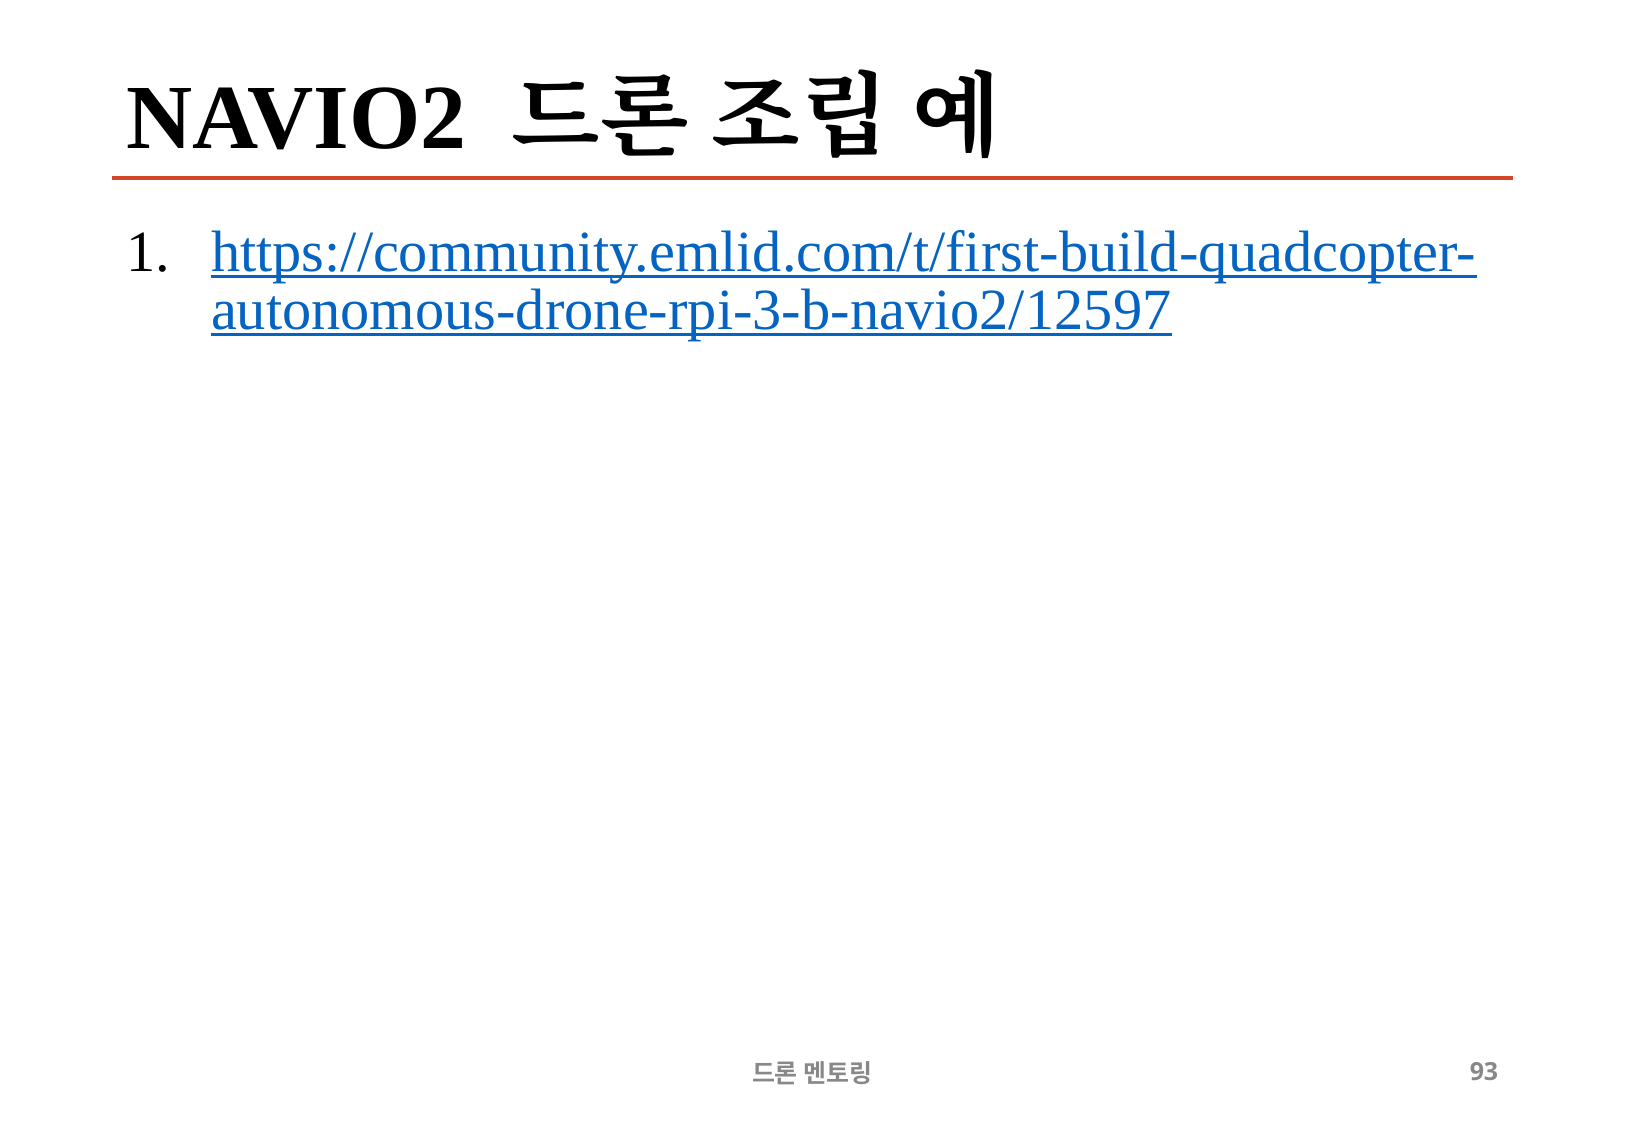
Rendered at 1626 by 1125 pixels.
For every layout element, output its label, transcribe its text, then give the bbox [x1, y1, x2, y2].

title NAVIO2 드론 조립 예 [111, 59, 1514, 179]
list https://community.emlid.com/t/first-build-quadcopter-autonomous-drone-rpi-3-b-navio2/12597 [111, 205, 1514, 1014]
slide_number ‹#› [1433, 1042, 1514, 1103]
footer 드론 멘토링 [538, 1042, 1087, 1103]
